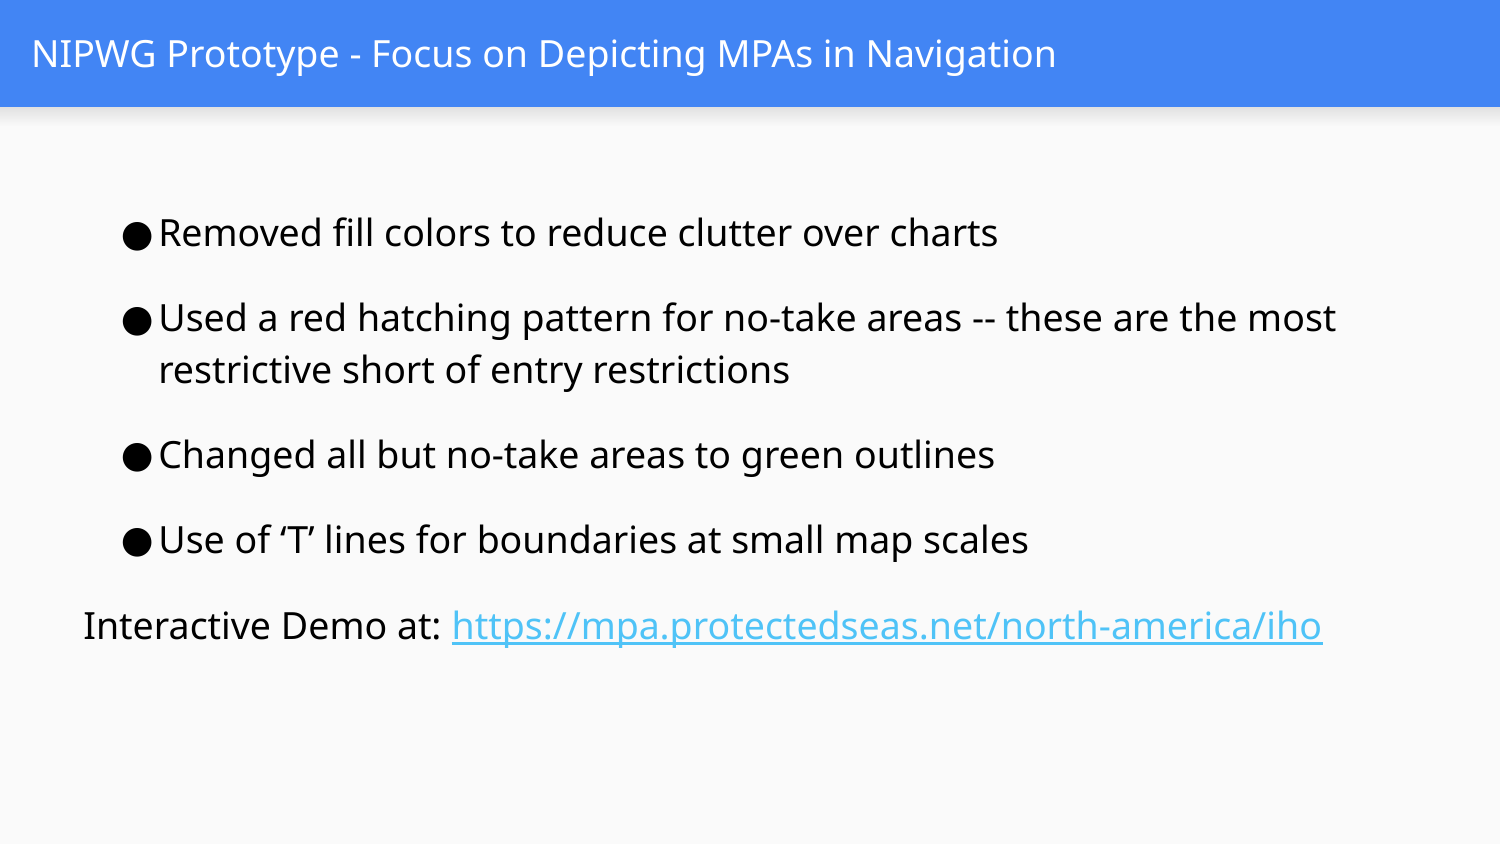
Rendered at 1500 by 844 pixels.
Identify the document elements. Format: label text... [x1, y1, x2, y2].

title NIPWG Prototype - Focus on Depicting MPAs in Navigation [16, 2, 1464, 102]
list Removed fill colors to reduce clutter over charts Used a red hatching pattern for no-take areas -- these are the most restrictive short of entry restrictions Changed all but no-take areas to green outlines Use of ‘T’ lines for boundaries at small map scales Interactive Demo at: https://mpa.protectedseas.net/north-america/iho [68, 187, 1415, 657]
